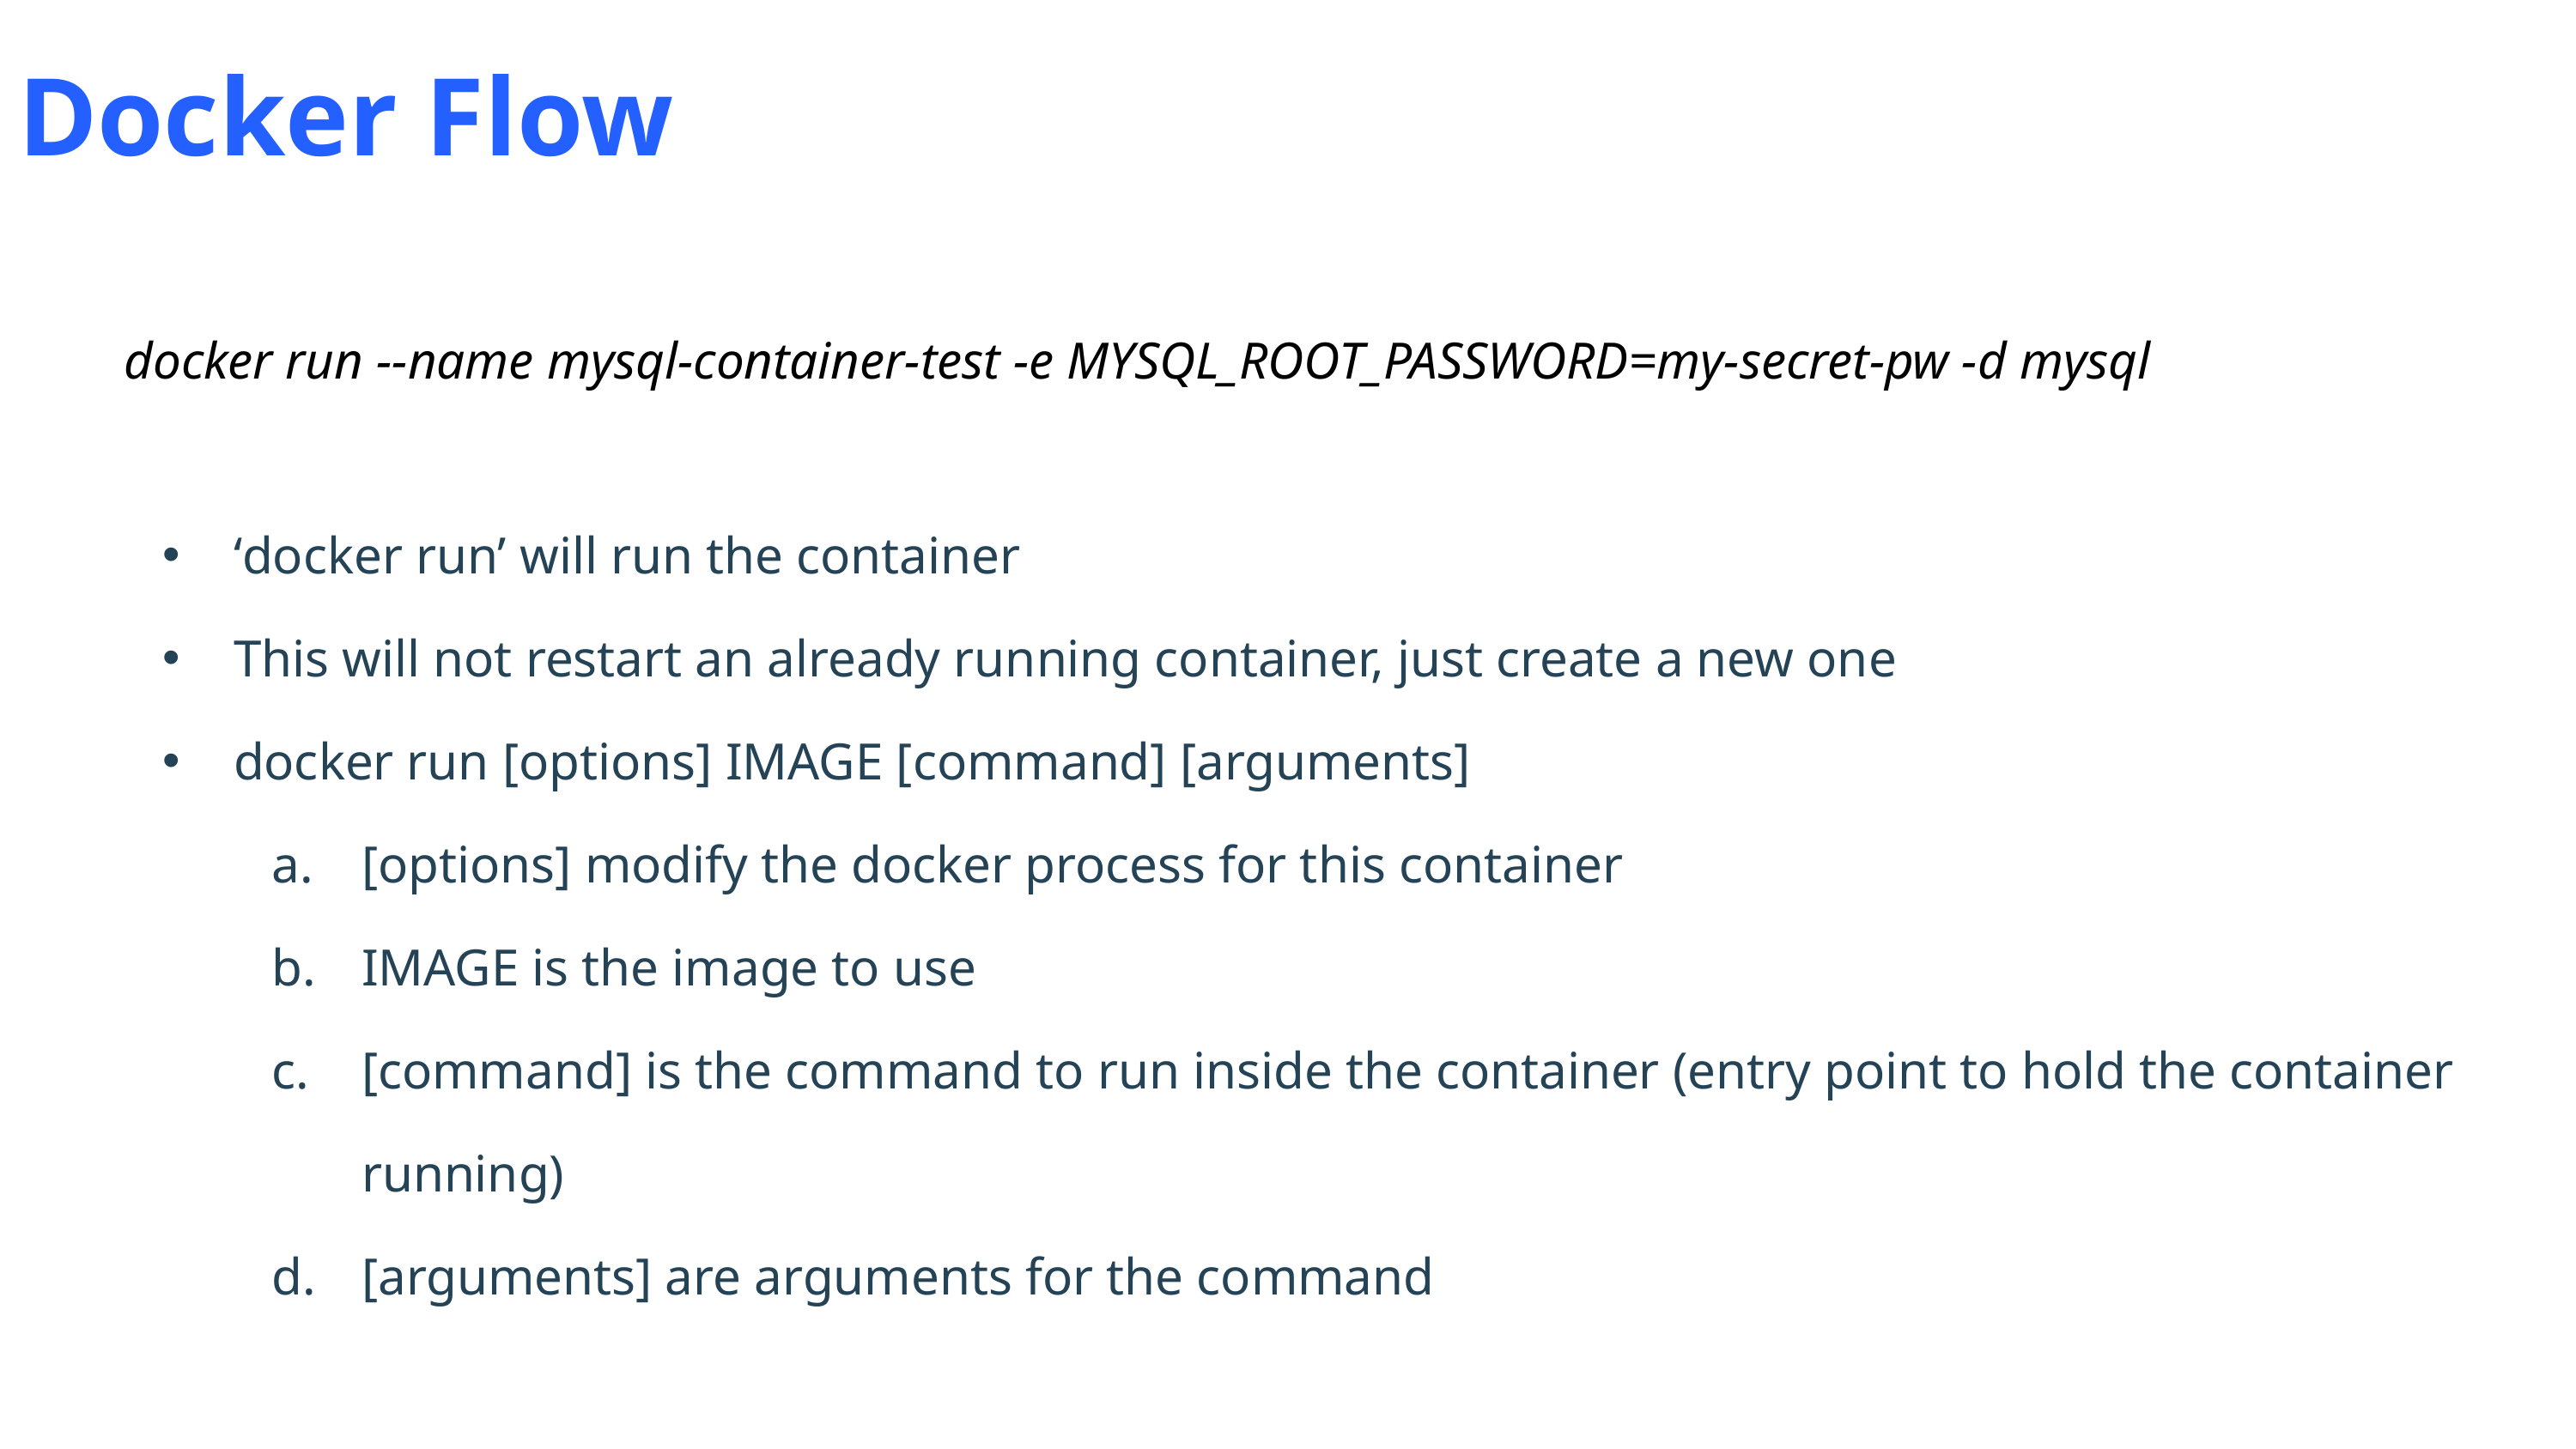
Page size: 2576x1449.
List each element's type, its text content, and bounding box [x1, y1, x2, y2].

text_box docker run --name mysql-container-test -e MYSQL_ROOT_PASSWORD=my-secret-pw -d mysql [124, 329, 2452, 390]
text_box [92, 501, 2555, 1313]
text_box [17, 36, 2040, 202]
